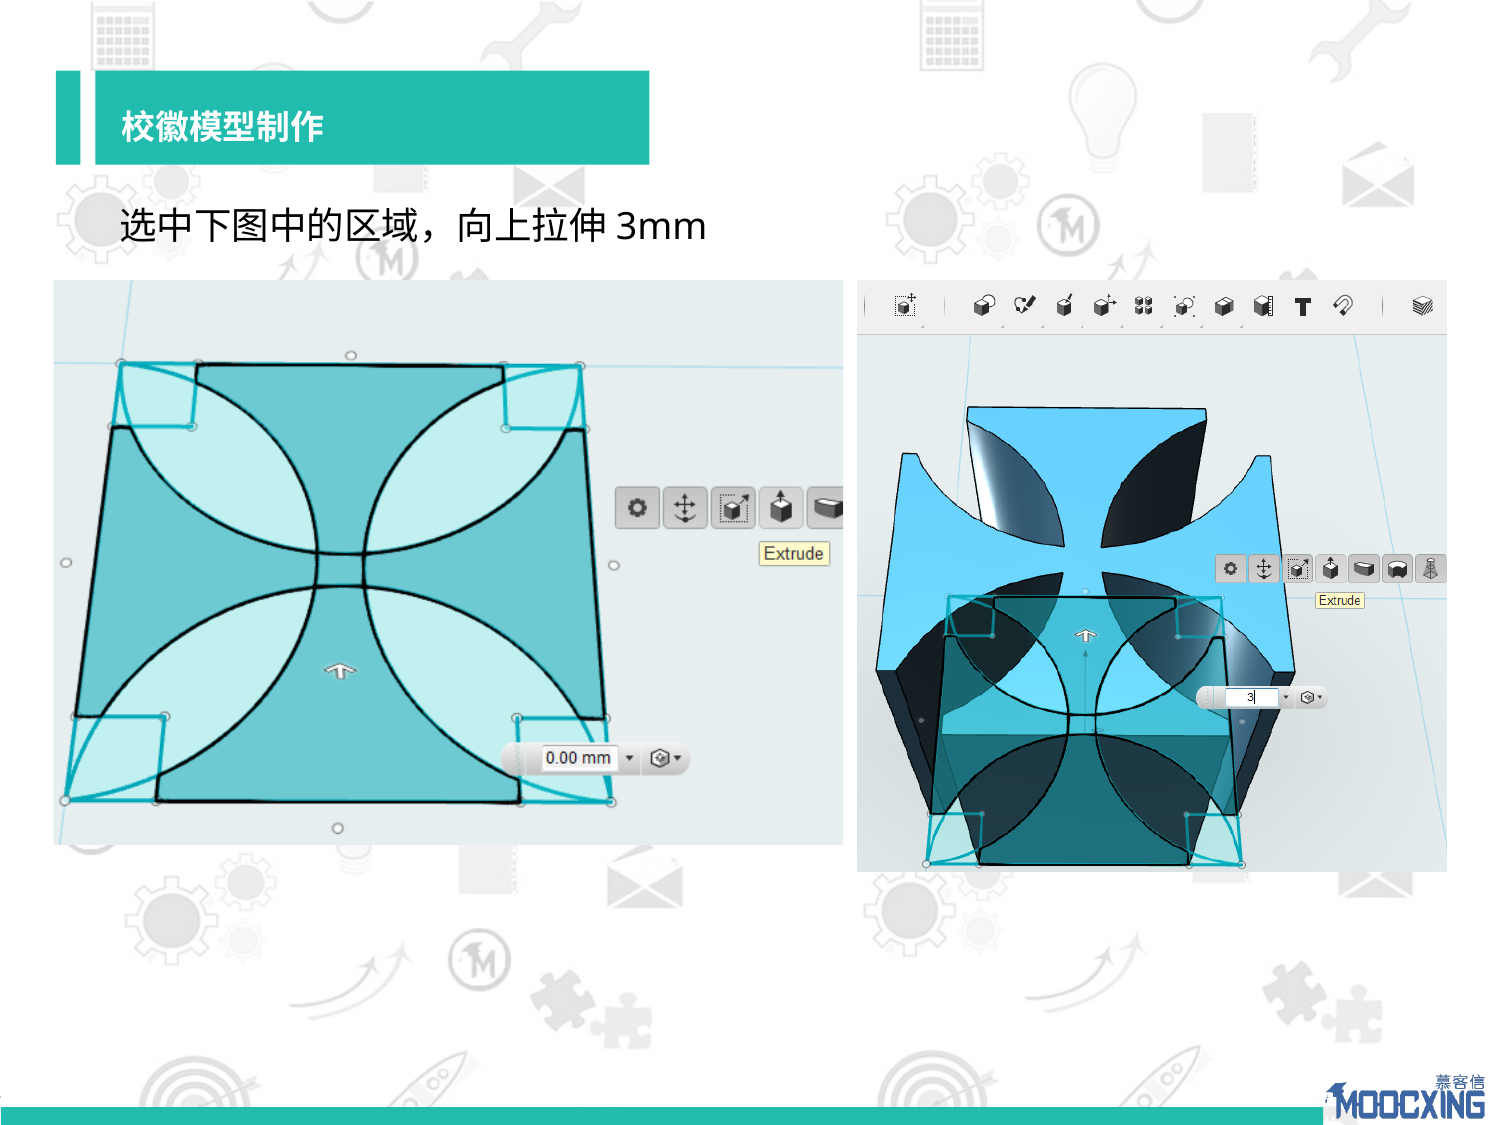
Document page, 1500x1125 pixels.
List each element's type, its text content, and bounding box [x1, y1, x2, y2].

text_box 选中下图中的区域，向上拉伸3mm [89, 194, 1411, 255]
picture [0, 0, 1500, 1125]
title 校徽模型制作 [106, 102, 858, 194]
